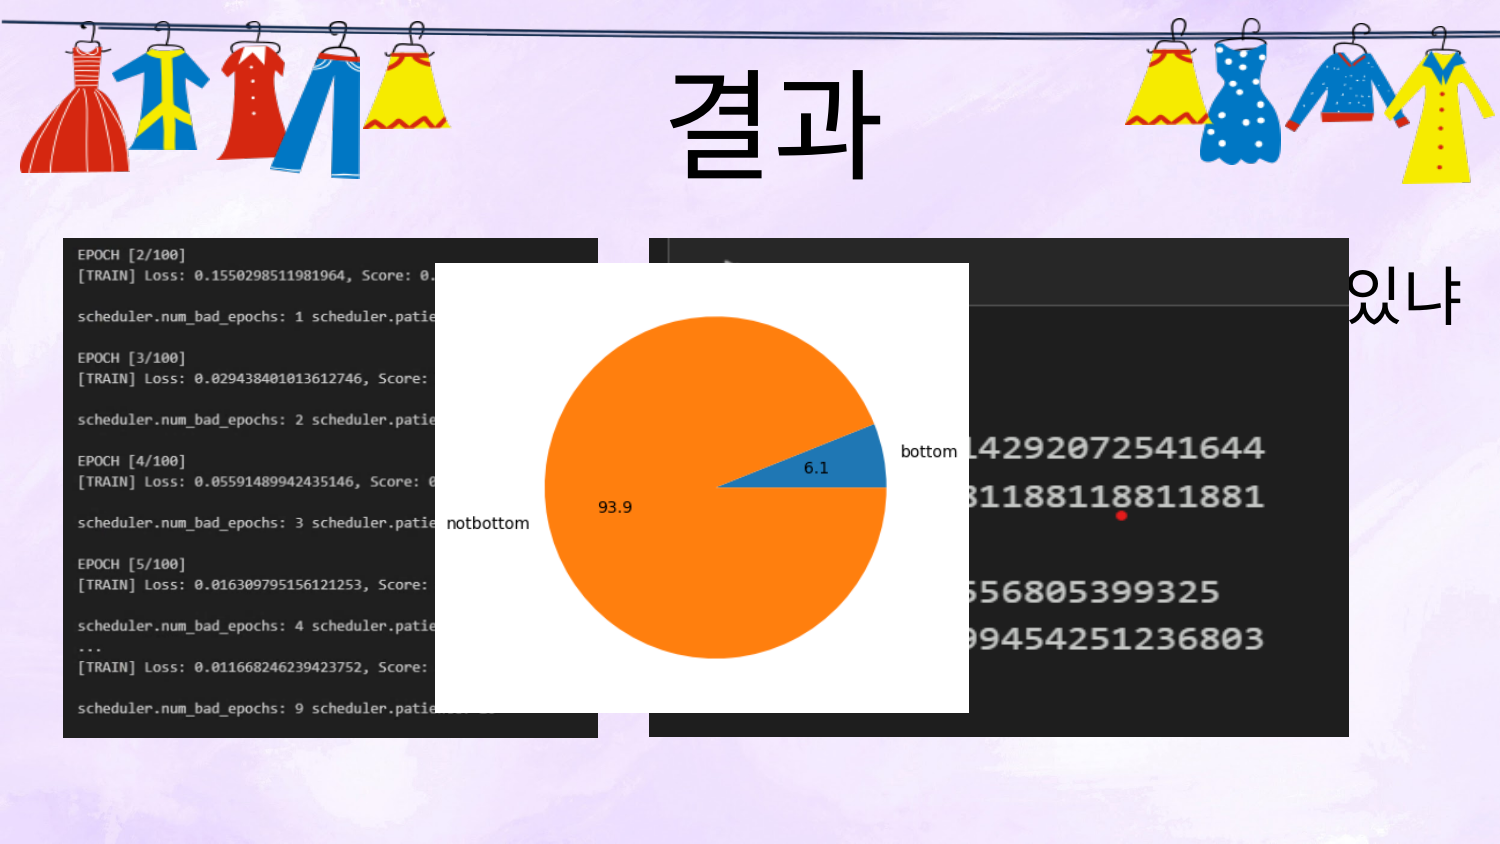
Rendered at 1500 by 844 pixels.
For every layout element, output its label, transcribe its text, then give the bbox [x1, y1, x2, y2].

list 결과 [435, 48, 1145, 168]
picture [0, 0, 1500, 844]
subtitle 그냥했지 이유가 있냐…-_-아… [1354, 248, 1492, 650]
